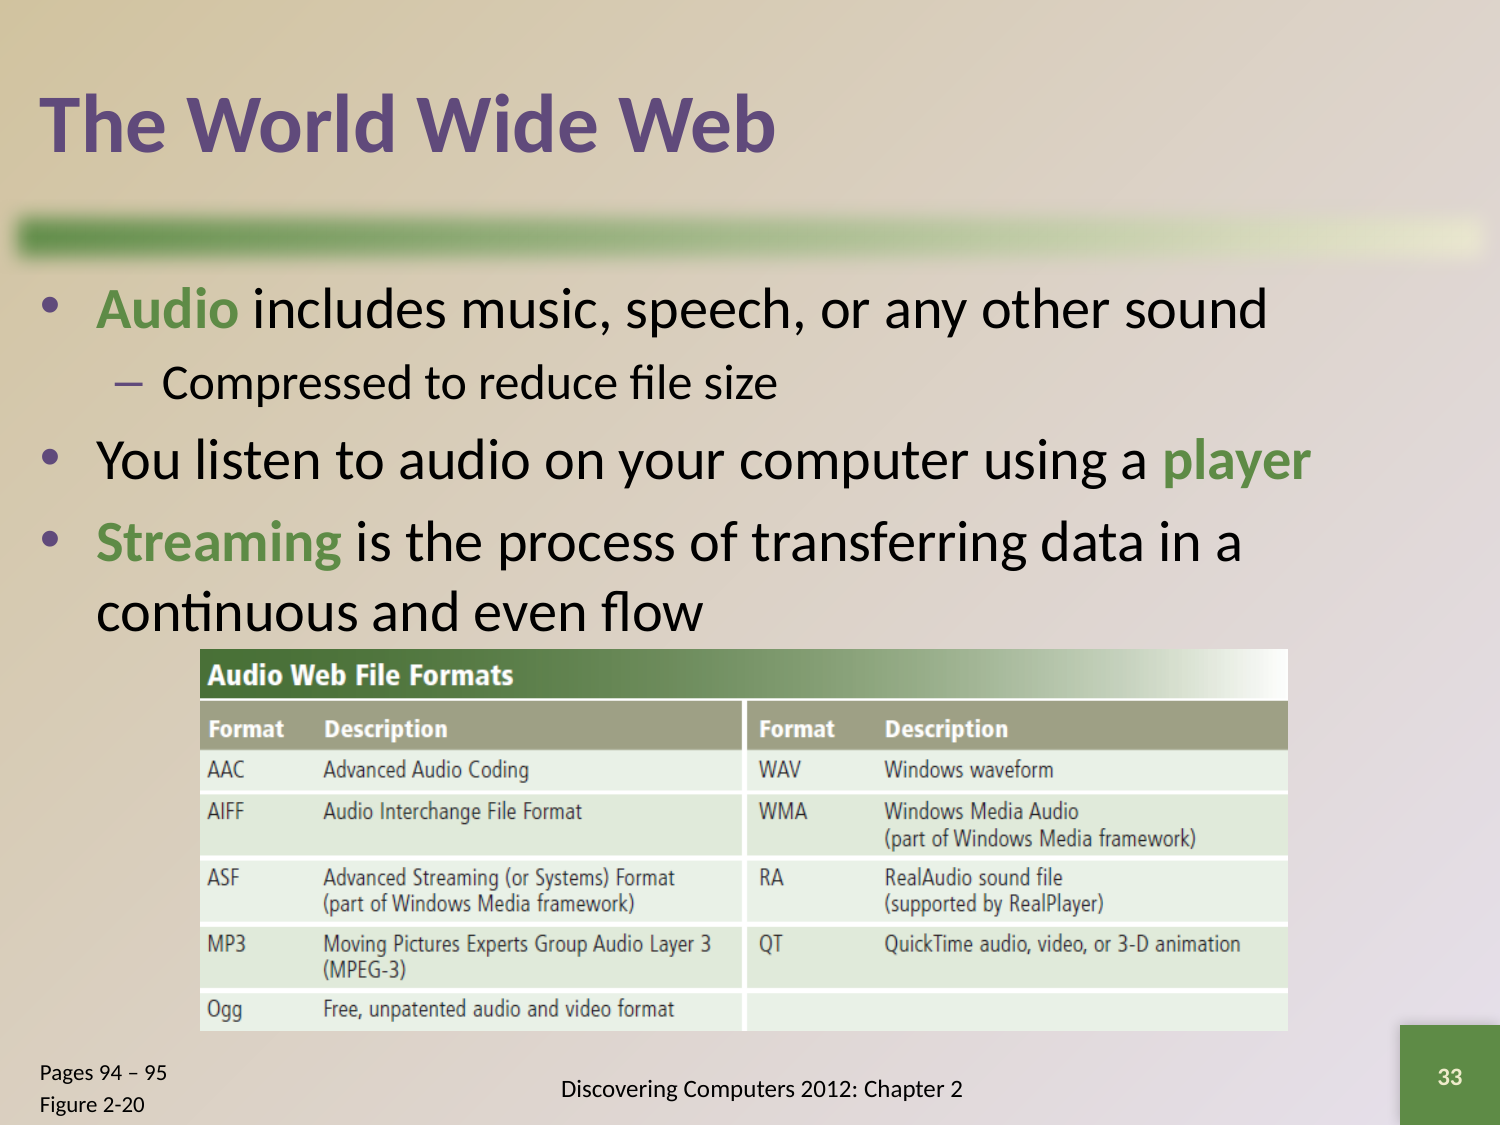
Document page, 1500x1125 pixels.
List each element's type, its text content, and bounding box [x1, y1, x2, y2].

slide_number 33 [1400, 1025, 1500, 1125]
list Audio includes music, speech, or any other sound Compressed to reduce file size You listen to audio on your computer using a player Streaming is the process of transferring data in a continuous and even flow [24, 262, 1475, 1025]
list Pages 94 – 95 Figure 2-20 [24, 1050, 300, 1125]
footer Discovering Computers 2012: Chapter 2 [450, 1050, 1075, 1125]
picture [199, 649, 1288, 1031]
title The World Wide Web [24, 24, 1475, 213]
